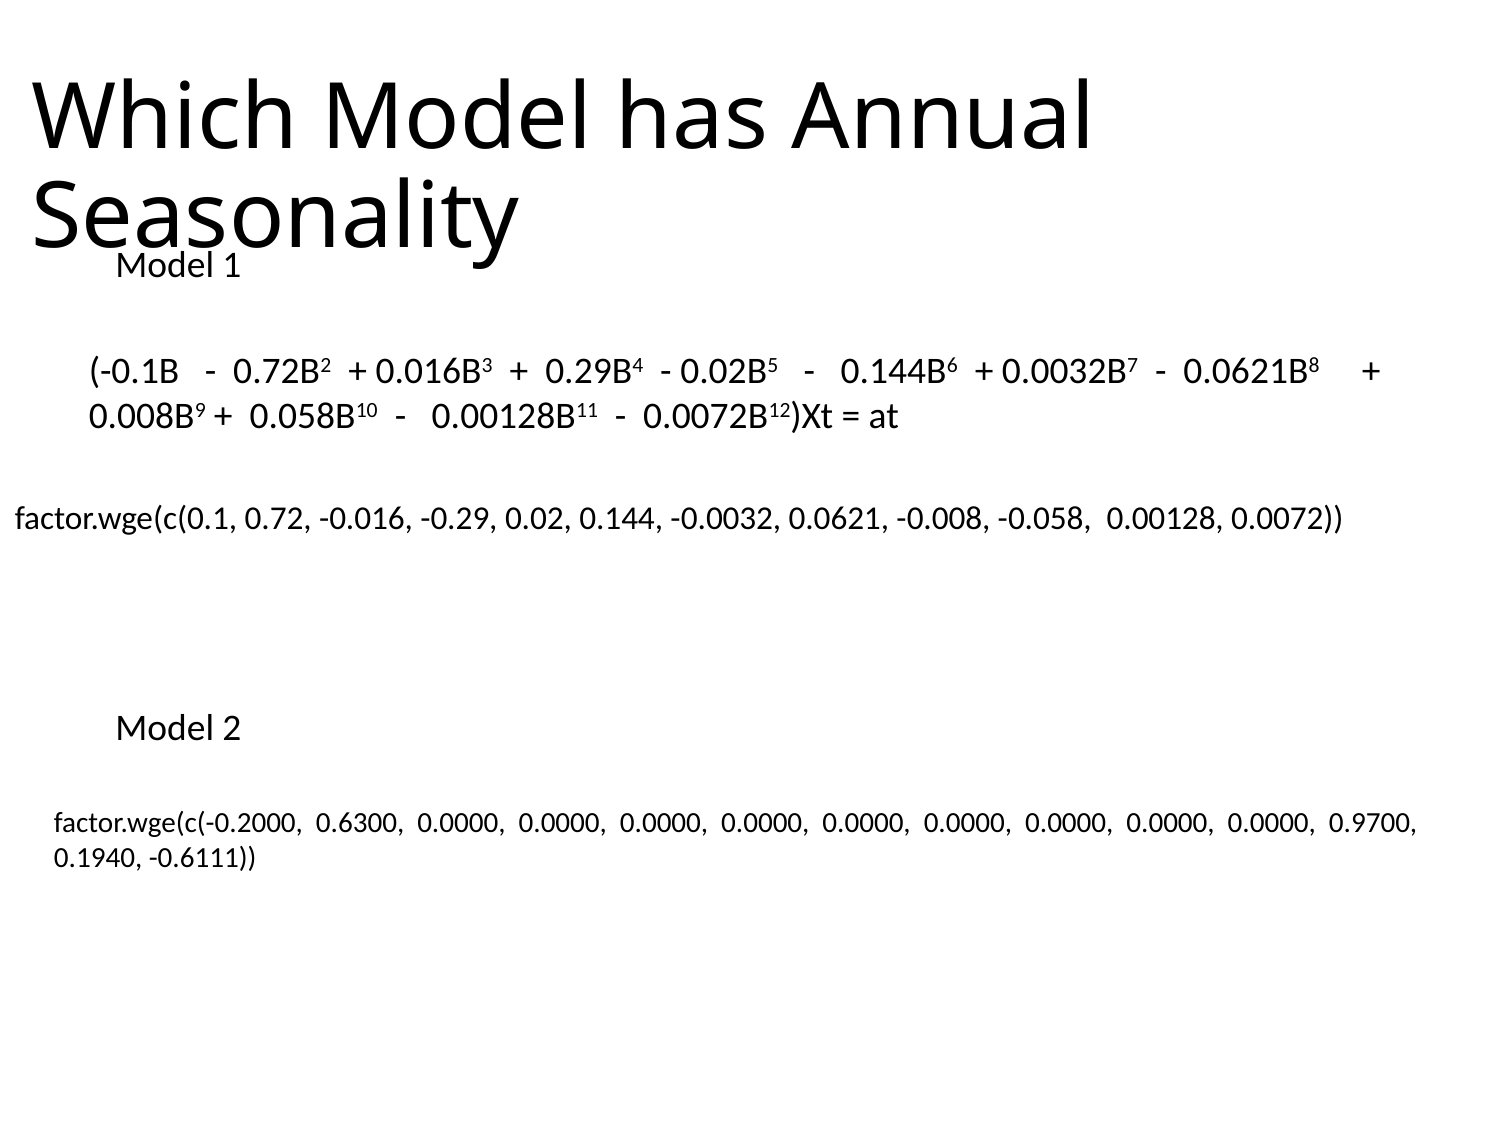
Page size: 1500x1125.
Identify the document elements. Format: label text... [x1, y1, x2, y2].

title Which Model has Annual Seasonality [16, 59, 1482, 278]
text_box (-0.1B - 0.72B2 + 0.016B3 + 0.29B4 - 0.02B5 - 0.144B6 + 0.0032B7 - 0.0621B8 + 0.008B9 + 0.058B10 - 0.00128B11 - 0.0072B12)Xt = at [73, 338, 1426, 444]
text_box factor.wge(c(-0.2000, 0.6300, 0.0000, 0.0000, 0.0000, 0.0000, 0.0000, 0.0000, 0.0000, 0.0000, 0.0000, 0.9700, 0.1940, -0.6111)) [39, 795, 1482, 881]
text_box factor.wge(c(0.1, 0.72, -0.016, -0.29, 0.02, 0.144, -0.0032, 0.0621, -0.008, -0.058, 0.00128, 0.0072)) [0, 489, 1500, 544]
text_box Model 1 [100, 232, 466, 293]
text_box Model 2 [100, 695, 466, 756]
